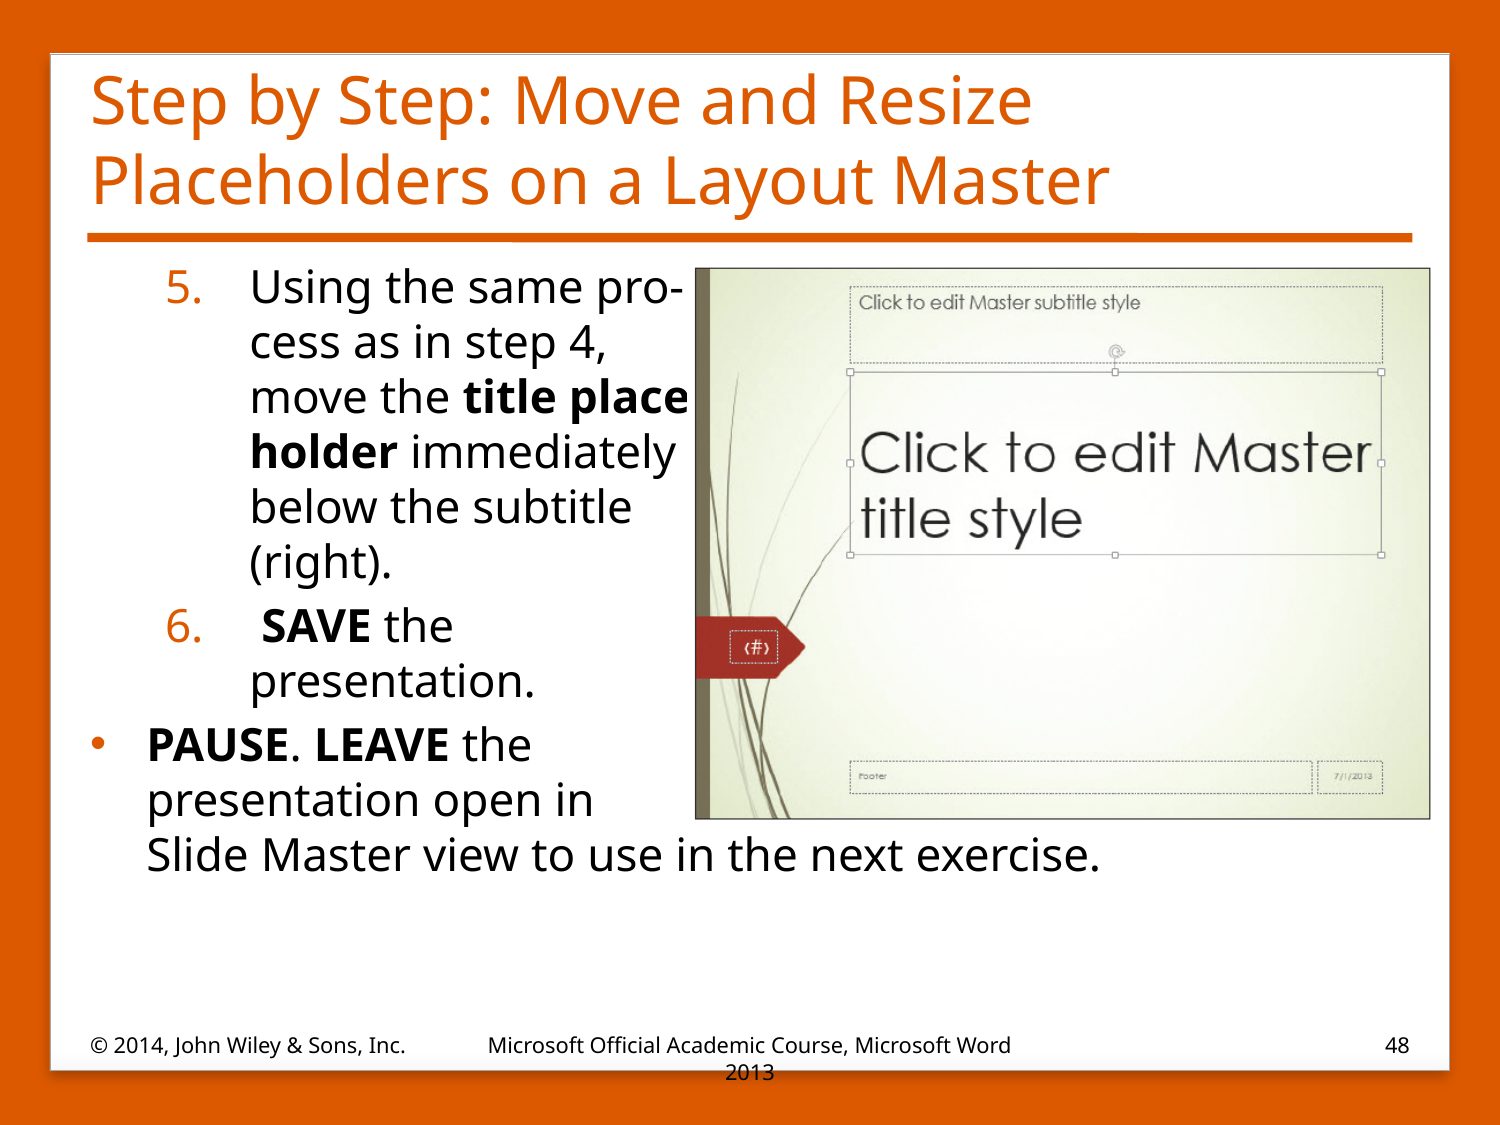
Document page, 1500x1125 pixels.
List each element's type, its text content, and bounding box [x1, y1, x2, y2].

title Step by Step: Move and Resize Placeholders on a Layout Master [74, 74, 1426, 226]
picture [687, 262, 1442, 831]
list Using the same pro- cess as in step 4, move the title place- holder immediately below the subtitle (right). SAVE the presentation. PAUSE. LEAVE the presentation open in Slide Master view to use in the next exercise. [75, 249, 1425, 1063]
footer Microsoft Official Academic Course, Microsoft Word 2013 [449, 1024, 1051, 1103]
slide_number 48 [1074, 1024, 1426, 1103]
slide_number © 2014, John Wiley & Sons, Inc. [74, 1024, 426, 1103]
